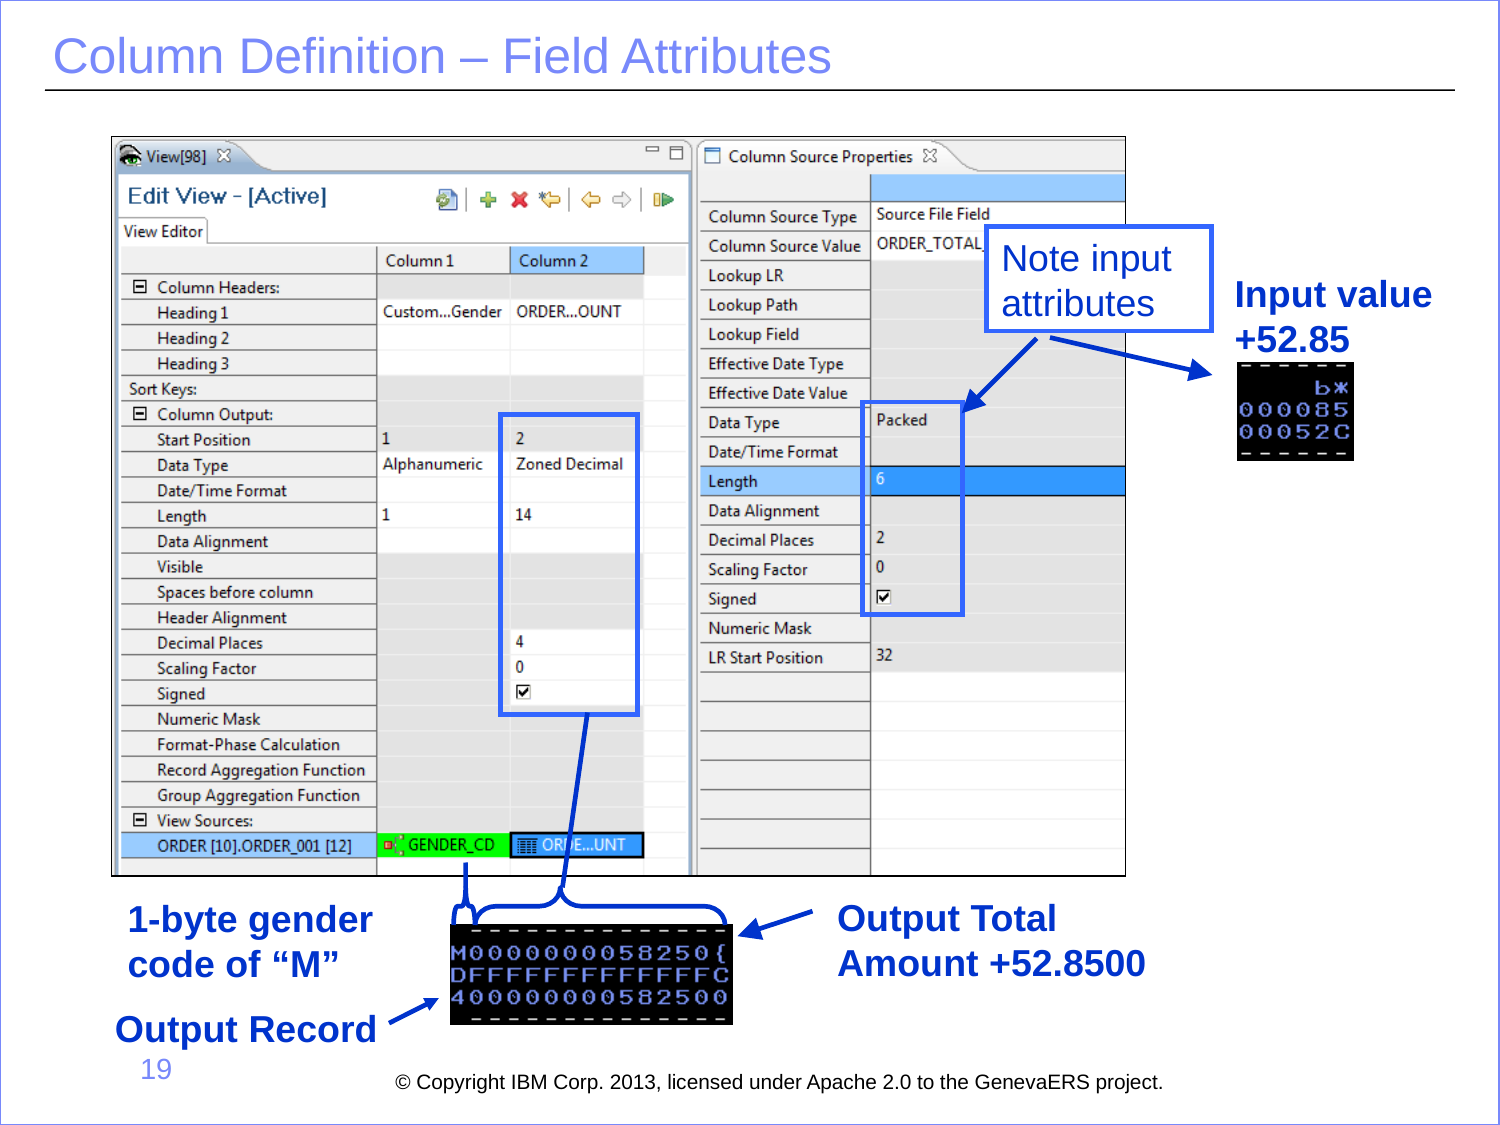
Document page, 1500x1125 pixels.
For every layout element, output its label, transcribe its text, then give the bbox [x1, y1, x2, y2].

text_box [475, 887, 725, 923]
picture [1237, 362, 1354, 462]
text_box Output Total Amount +52.8500 [837, 886, 1149, 991]
picture [449, 924, 734, 1026]
text_box Output Record [115, 998, 428, 1058]
picture [112, 137, 1126, 876]
text_box [737, 911, 813, 940]
text_box Note input attributes [1129, 226, 1212, 331]
title Column Definition – Field Attributes [37, 22, 1321, 113]
text_box [389, 998, 439, 1024]
slide_number 19 [37, 1046, 188, 1125]
text_box Input value +52.85 [1234, 262, 1460, 368]
text_box [453, 887, 475, 923]
text_box 1-byte gender code of “M” [127, 887, 413, 993]
text_box [1129, 355, 1213, 381]
